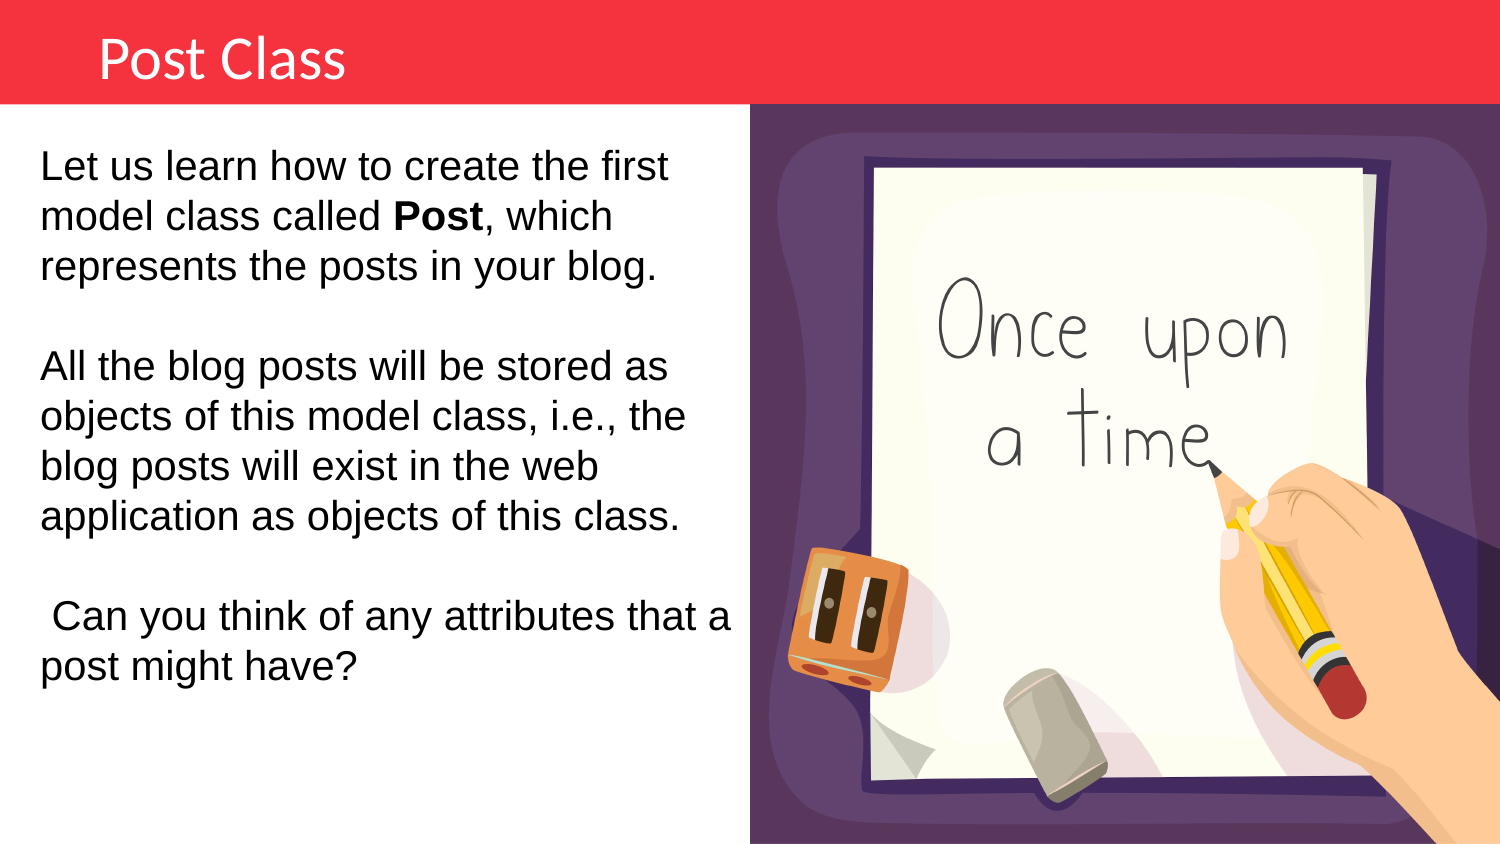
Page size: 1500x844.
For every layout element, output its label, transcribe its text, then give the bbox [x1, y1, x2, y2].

text_box Let us learn how to create the first model class called Post, which represents the posts in your blog. All the blog posts will be stored as objects of this model class, i.e., the blog posts will exist in the web application as objects of this class. Can you think of any attributes that a post might have? [25, 123, 744, 736]
text_box [0, 0, 1500, 105]
text_box Post Class [83, 2, 1289, 123]
picture [749, 104, 1500, 844]
